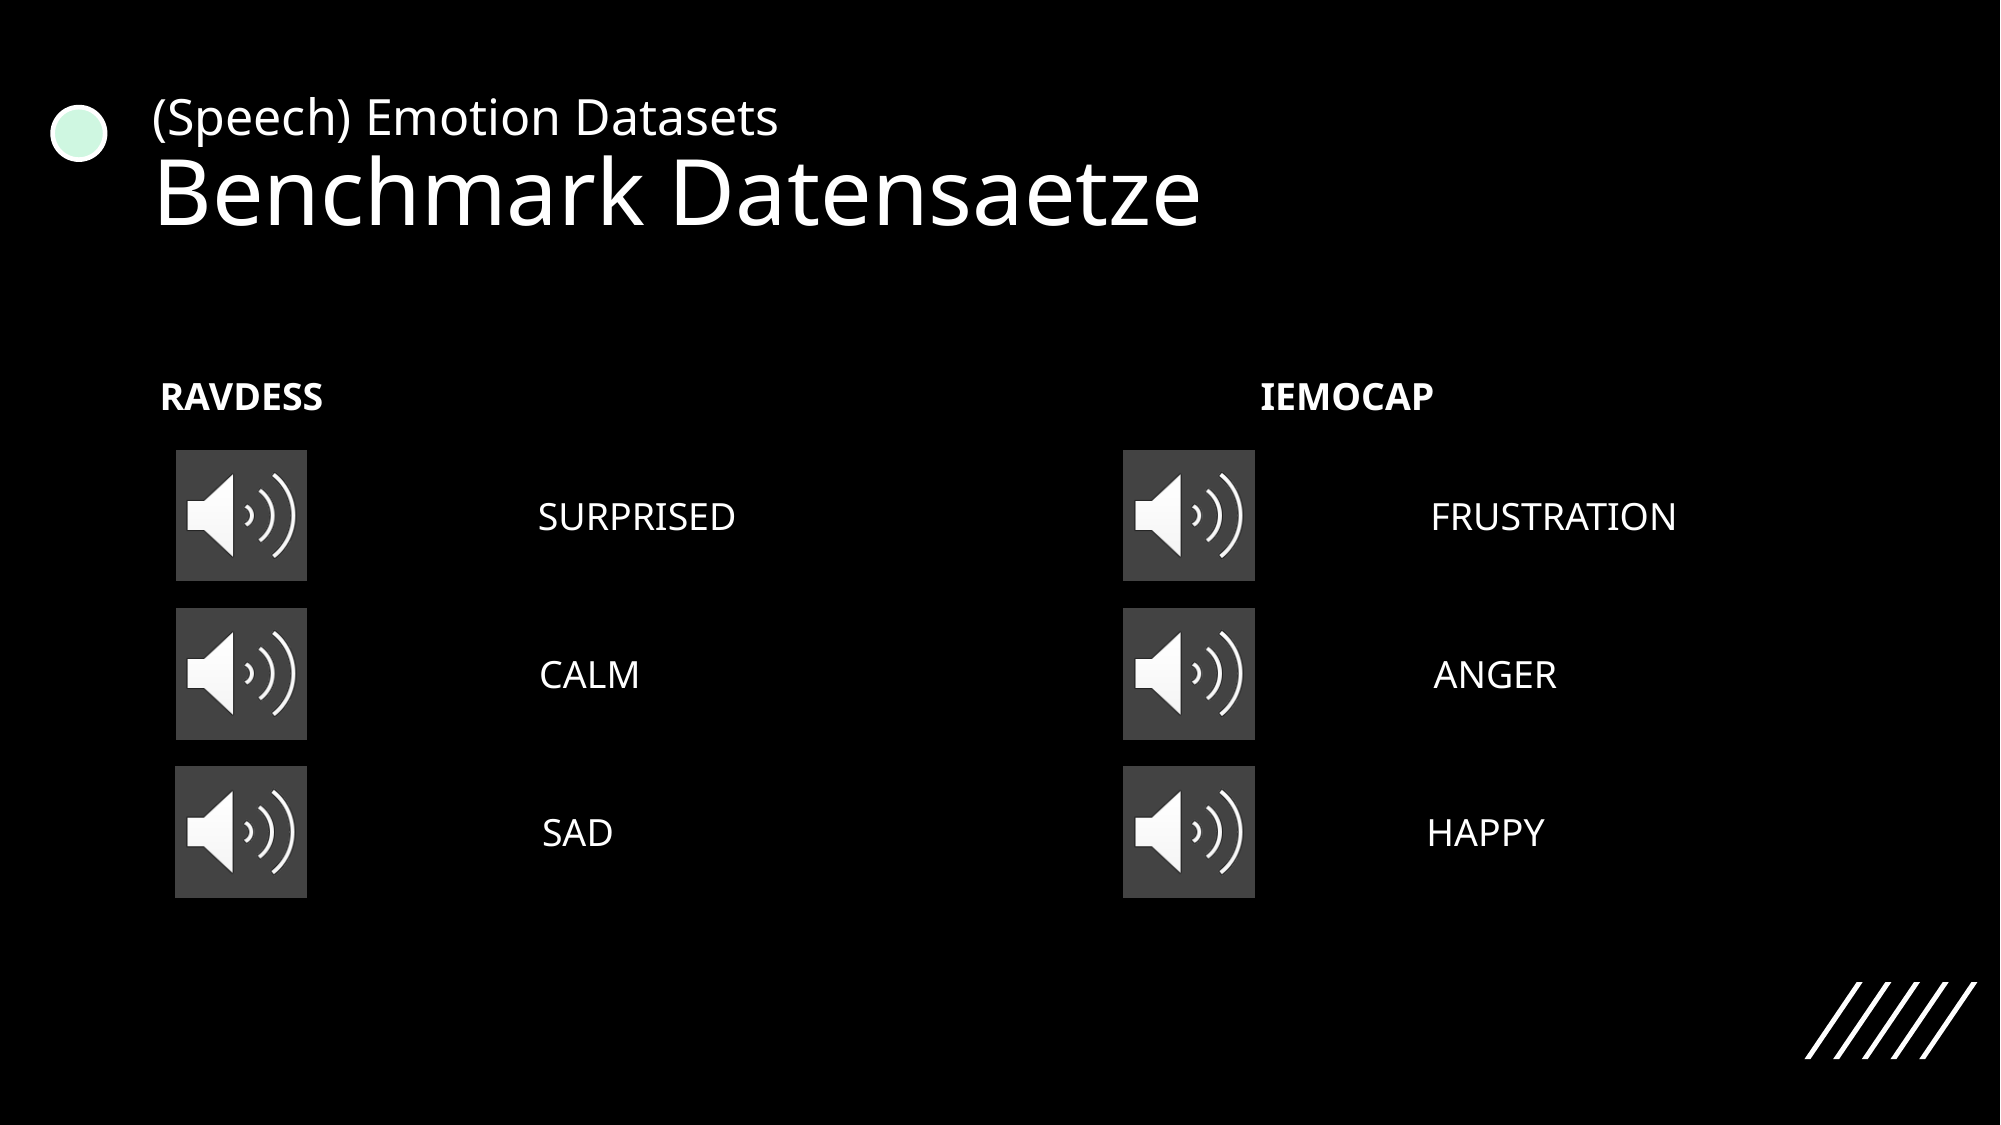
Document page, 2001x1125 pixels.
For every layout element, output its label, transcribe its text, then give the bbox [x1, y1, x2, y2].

text_box CALM [524, 643, 656, 704]
picture [1122, 448, 1256, 582]
picture [174, 448, 309, 582]
title (Speech) Emotion Datasets Benchmark Datensaetze [137, 59, 1863, 278]
picture [174, 606, 309, 741]
text_box SURPRISED [523, 485, 752, 545]
text_box SAD [527, 801, 629, 862]
text_box ANGER [1418, 643, 1572, 704]
text_box RAVDESS [144, 366, 339, 426]
text_box IEMOCAP [1245, 366, 1450, 426]
picture [1122, 765, 1256, 899]
picture [1122, 606, 1256, 741]
text_box FRUSTRATION [1415, 485, 1693, 545]
text_box HAPPY [1411, 801, 1560, 862]
picture [174, 765, 308, 899]
